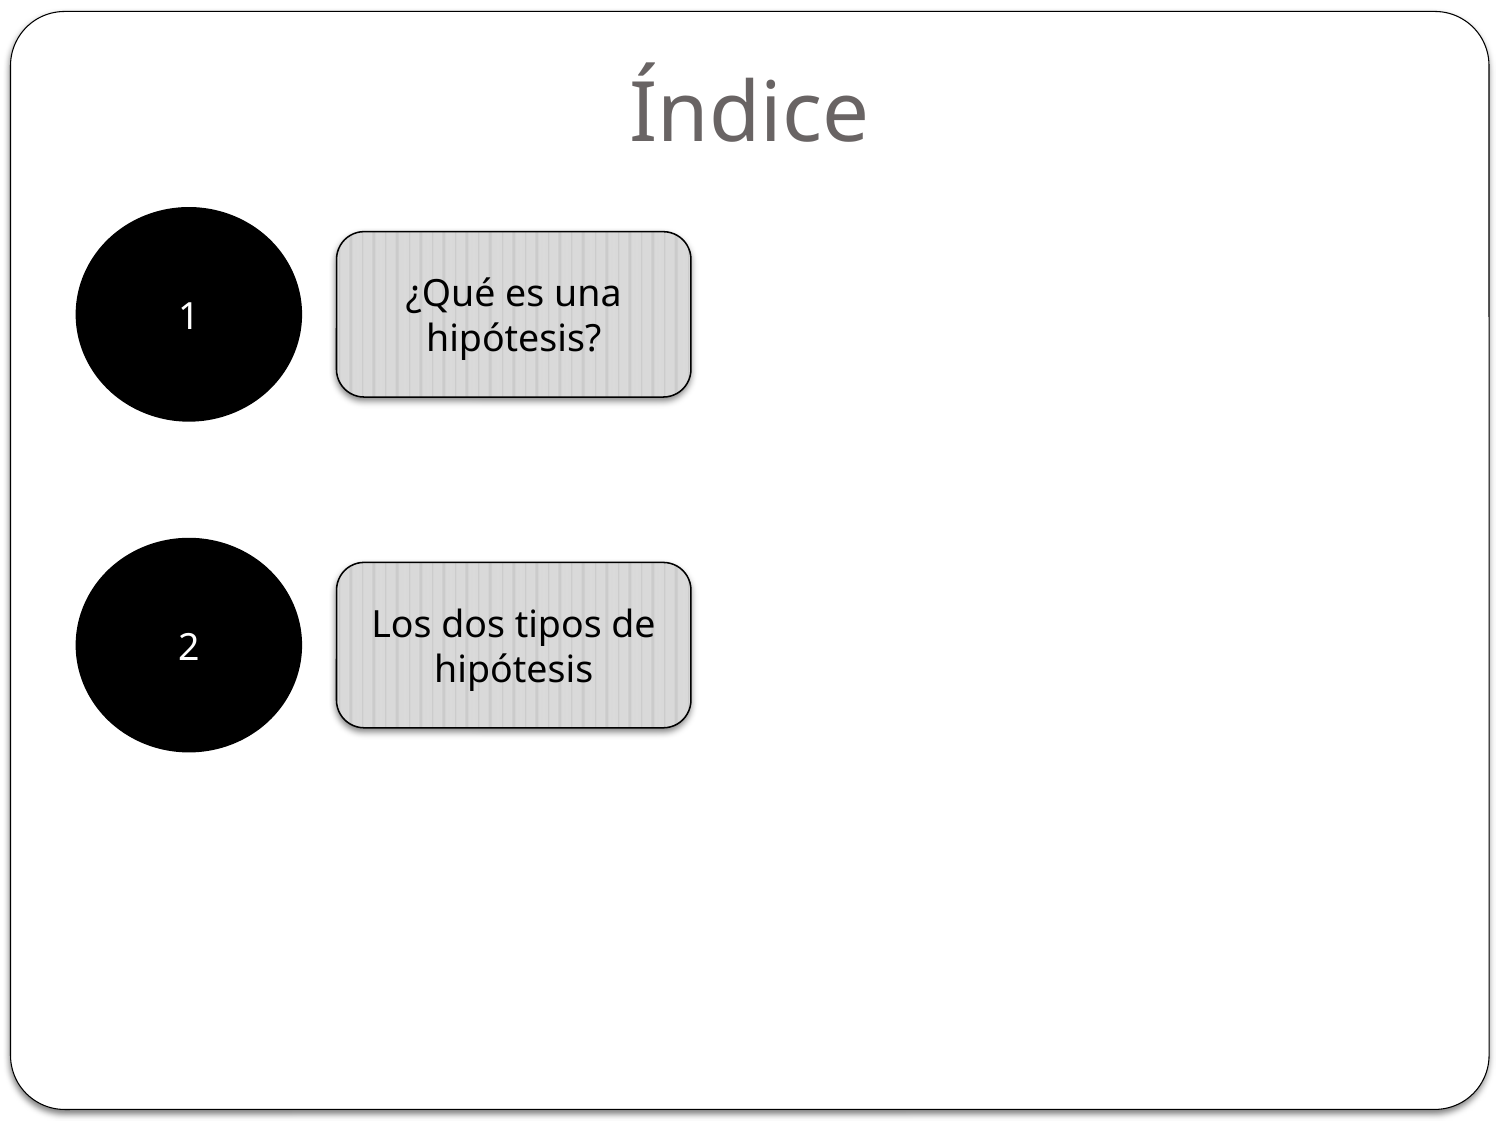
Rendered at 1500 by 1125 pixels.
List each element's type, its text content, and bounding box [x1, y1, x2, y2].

title Índice [112, 30, 1388, 174]
text_box 1 [75, 207, 303, 422]
text_box 2 [75, 537, 303, 753]
text_box Los dos tipos de hipótesis [335, 561, 692, 729]
text_box ¿Qué es una hipótesis? [335, 230, 692, 398]
